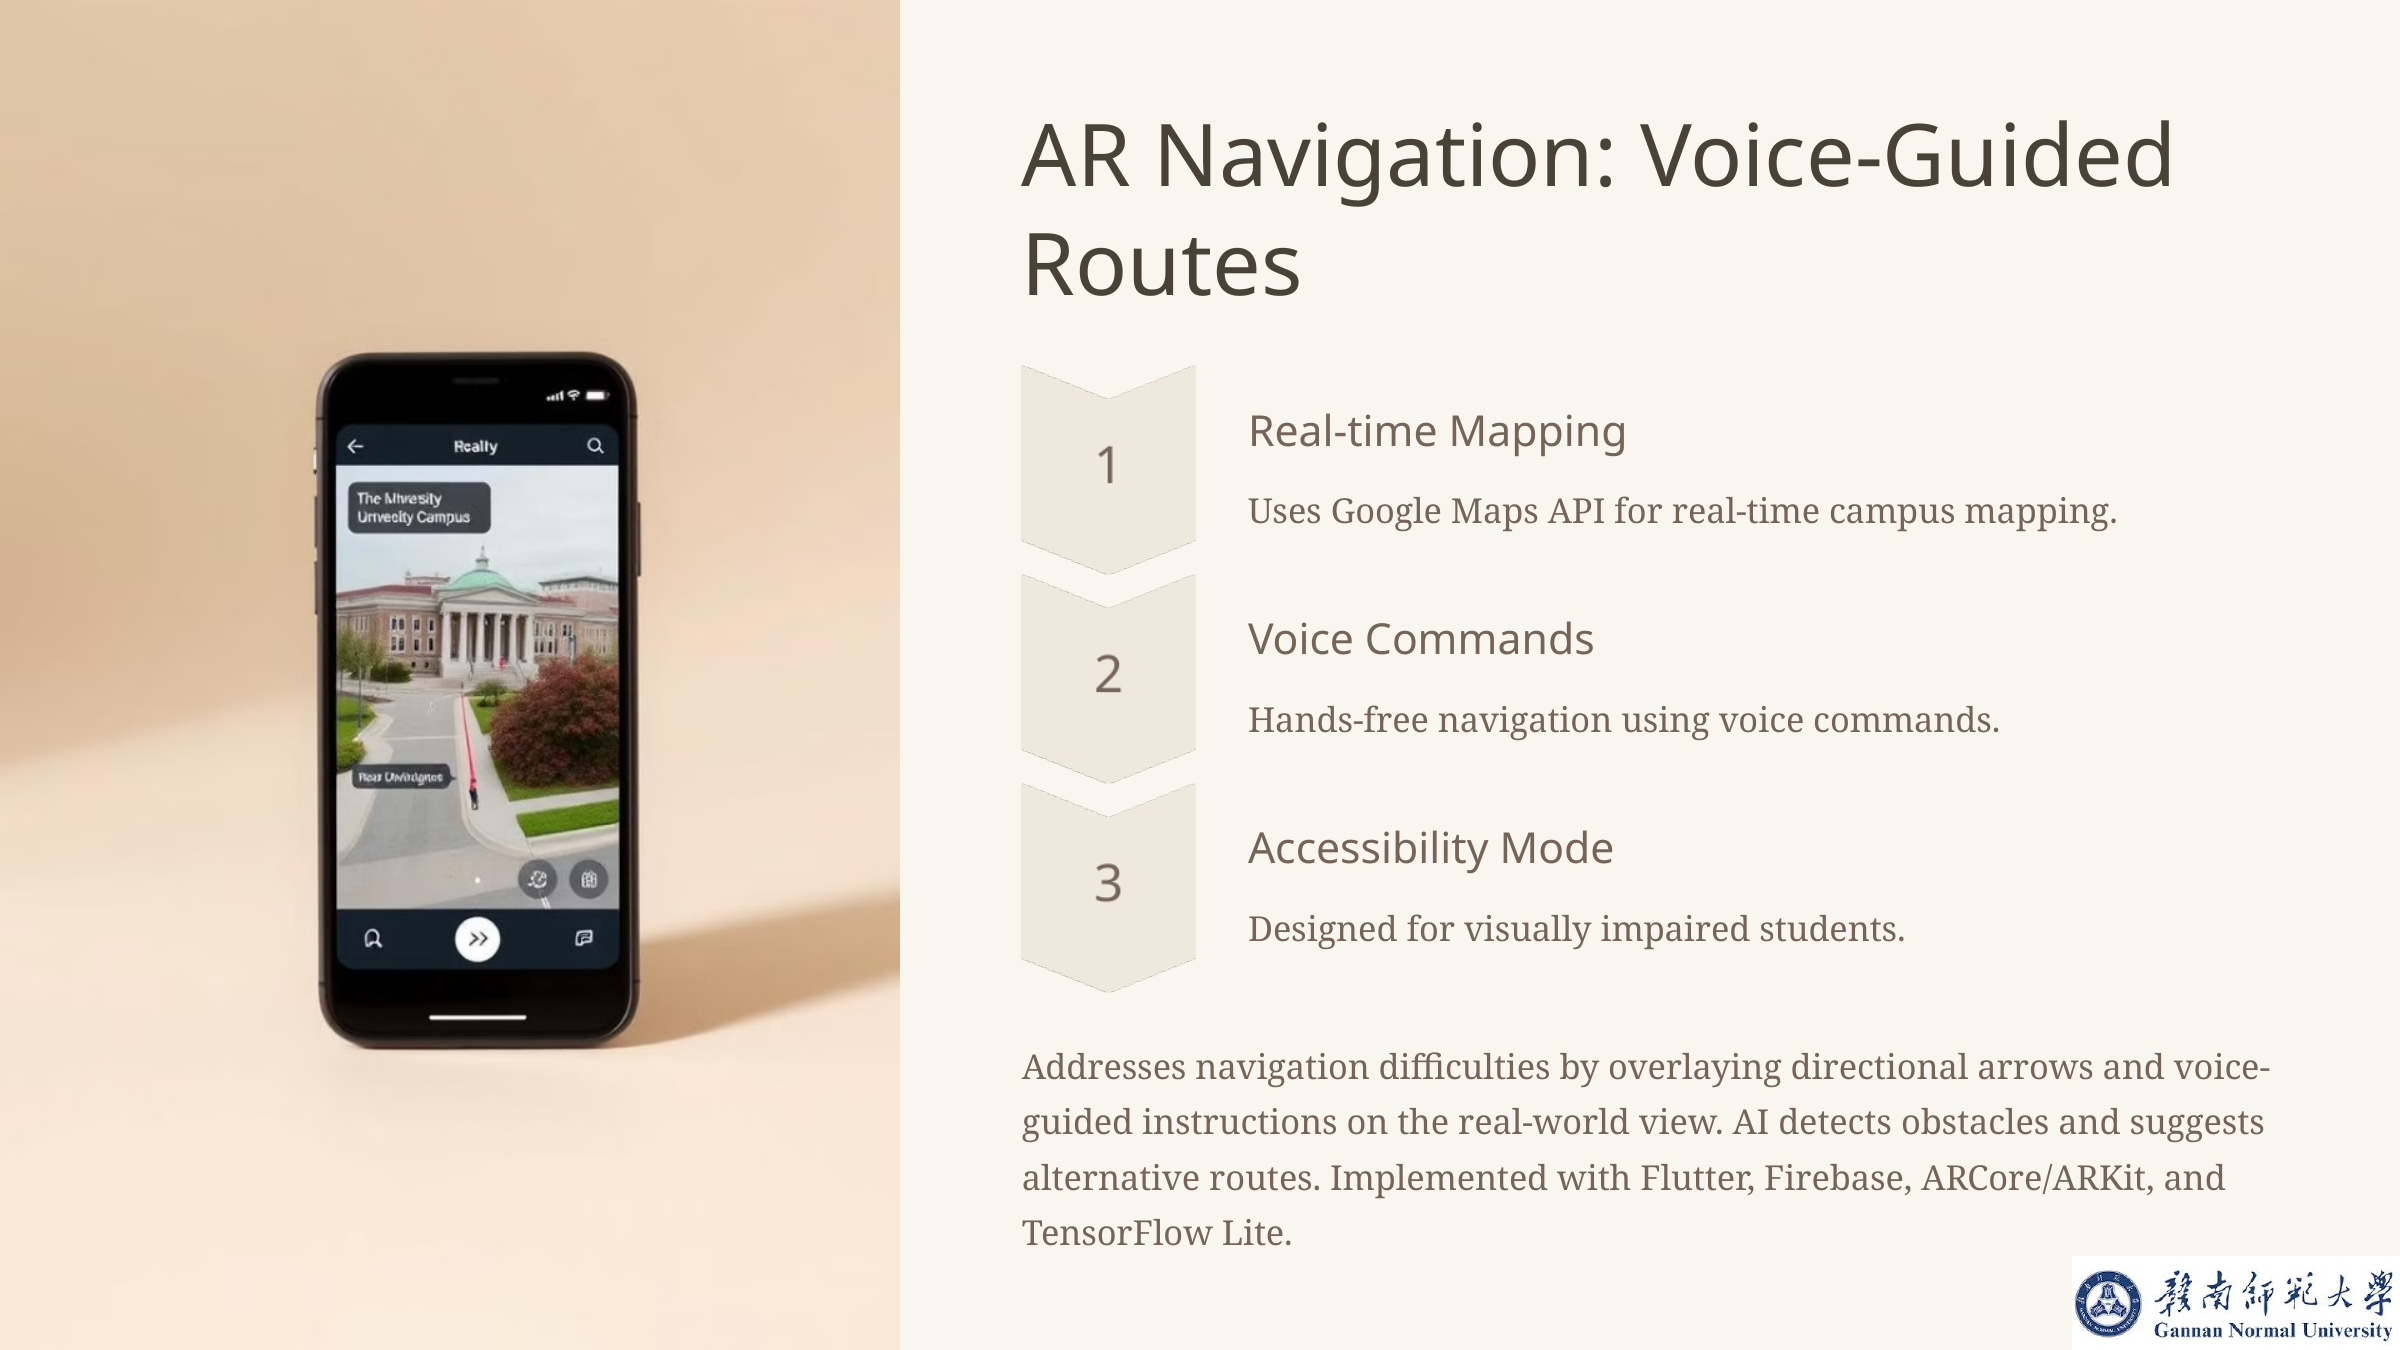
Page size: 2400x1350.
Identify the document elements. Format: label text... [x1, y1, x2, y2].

text_box Voice Commands [1248, 609, 1684, 664]
text_box AR Navigation: Voice-Guided Routes [1021, 95, 2279, 314]
text_box Accessibility Mode [1248, 818, 1684, 873]
text_box Uses Google Maps API for real-time campus mapping. [1248, 475, 2278, 532]
picture [0, 0, 900, 1350]
picture [2072, 1256, 2400, 1350]
text_box Designed for visually impaired students. [1248, 893, 2278, 950]
picture [1021, 365, 1196, 993]
text_box Addresses navigation difficulties by overlaying directional arrows and voice-guided instructions on the real-world view. AI detects obstacles and suggests alternative routes. Implemented with Flutter, Firebase, ARCore/ARKit, and TensorFlow Lite. [1021, 1031, 2279, 1255]
text_box Hands-free navigation using voice commands. [1248, 684, 2278, 741]
text_box Real-time Mapping [1248, 400, 1684, 455]
